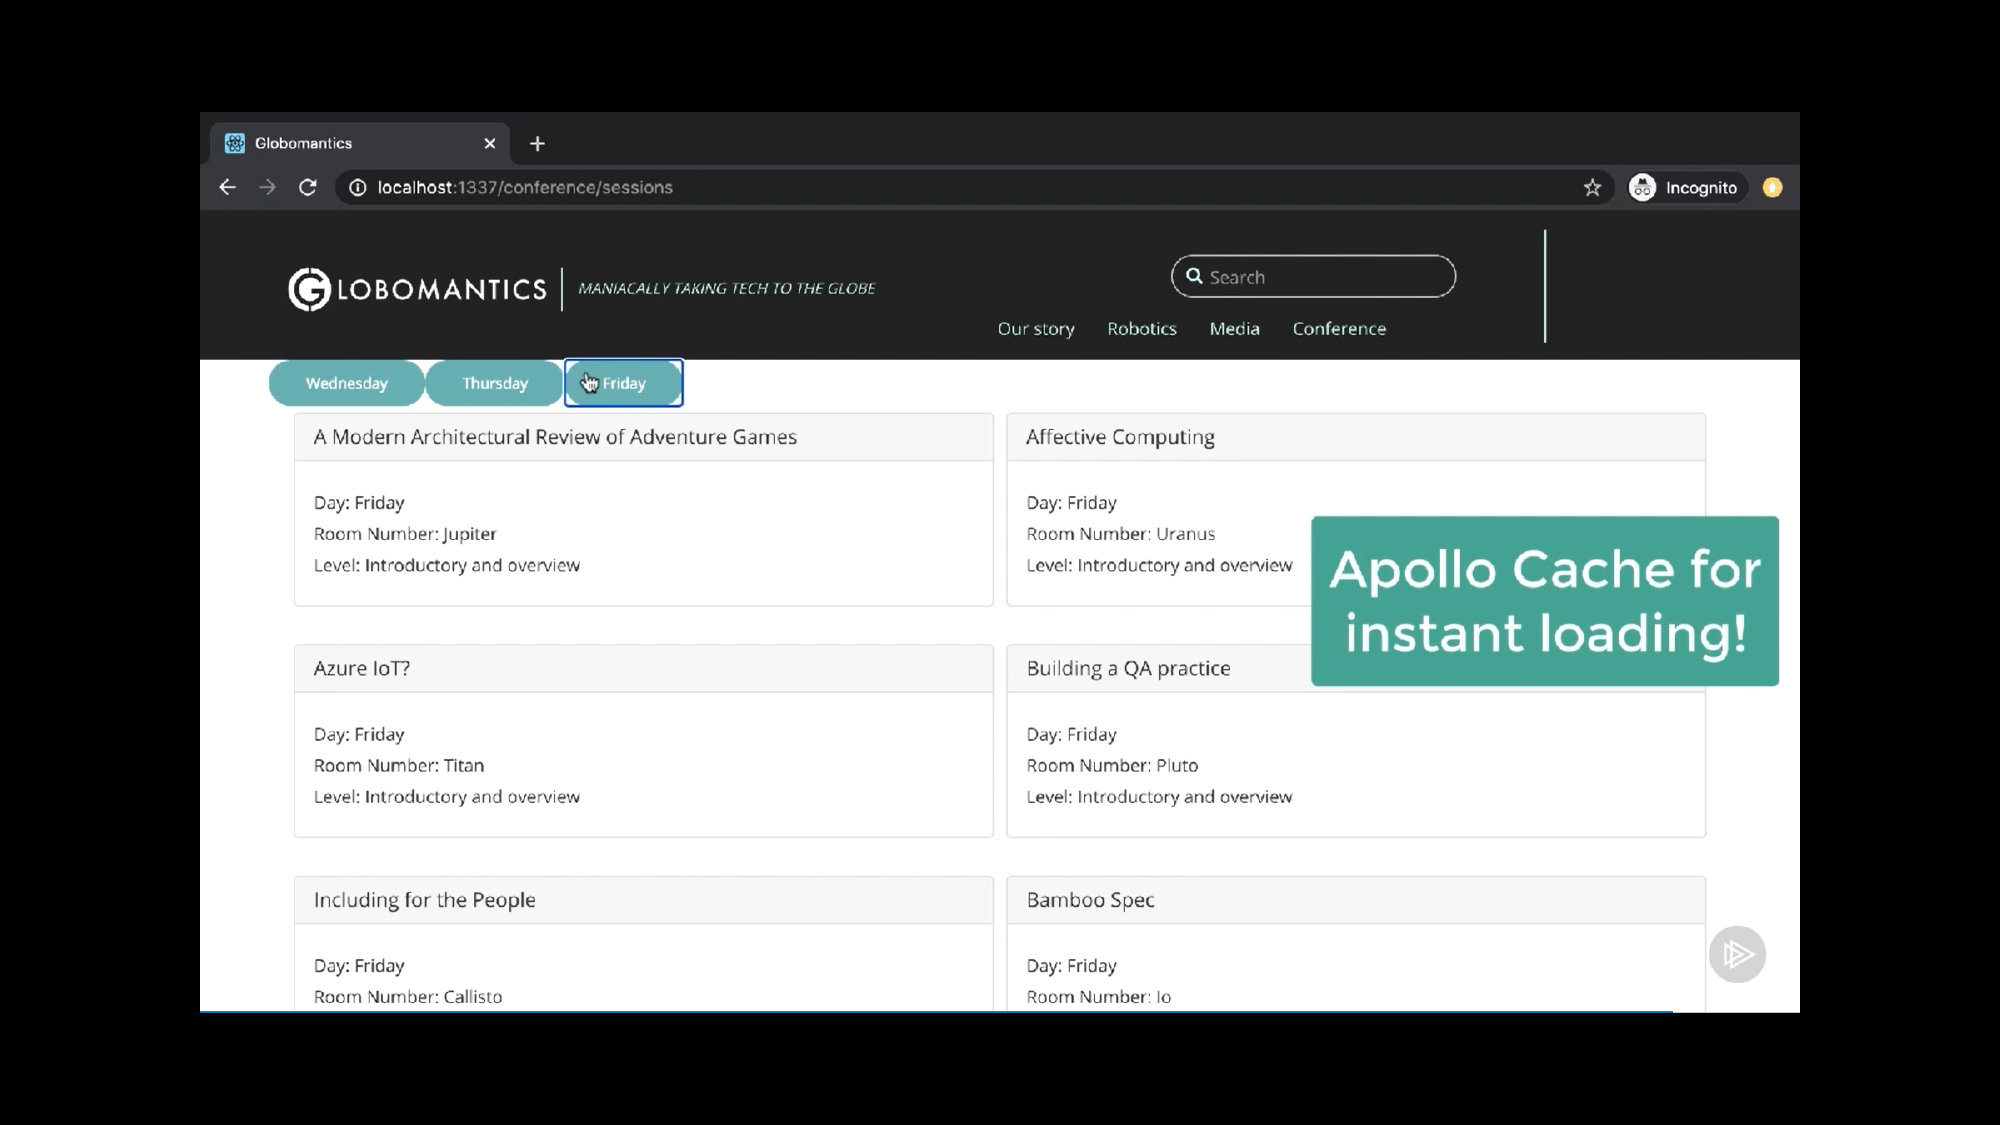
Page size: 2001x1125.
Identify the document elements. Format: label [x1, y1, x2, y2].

picture [199, 112, 1800, 1013]
